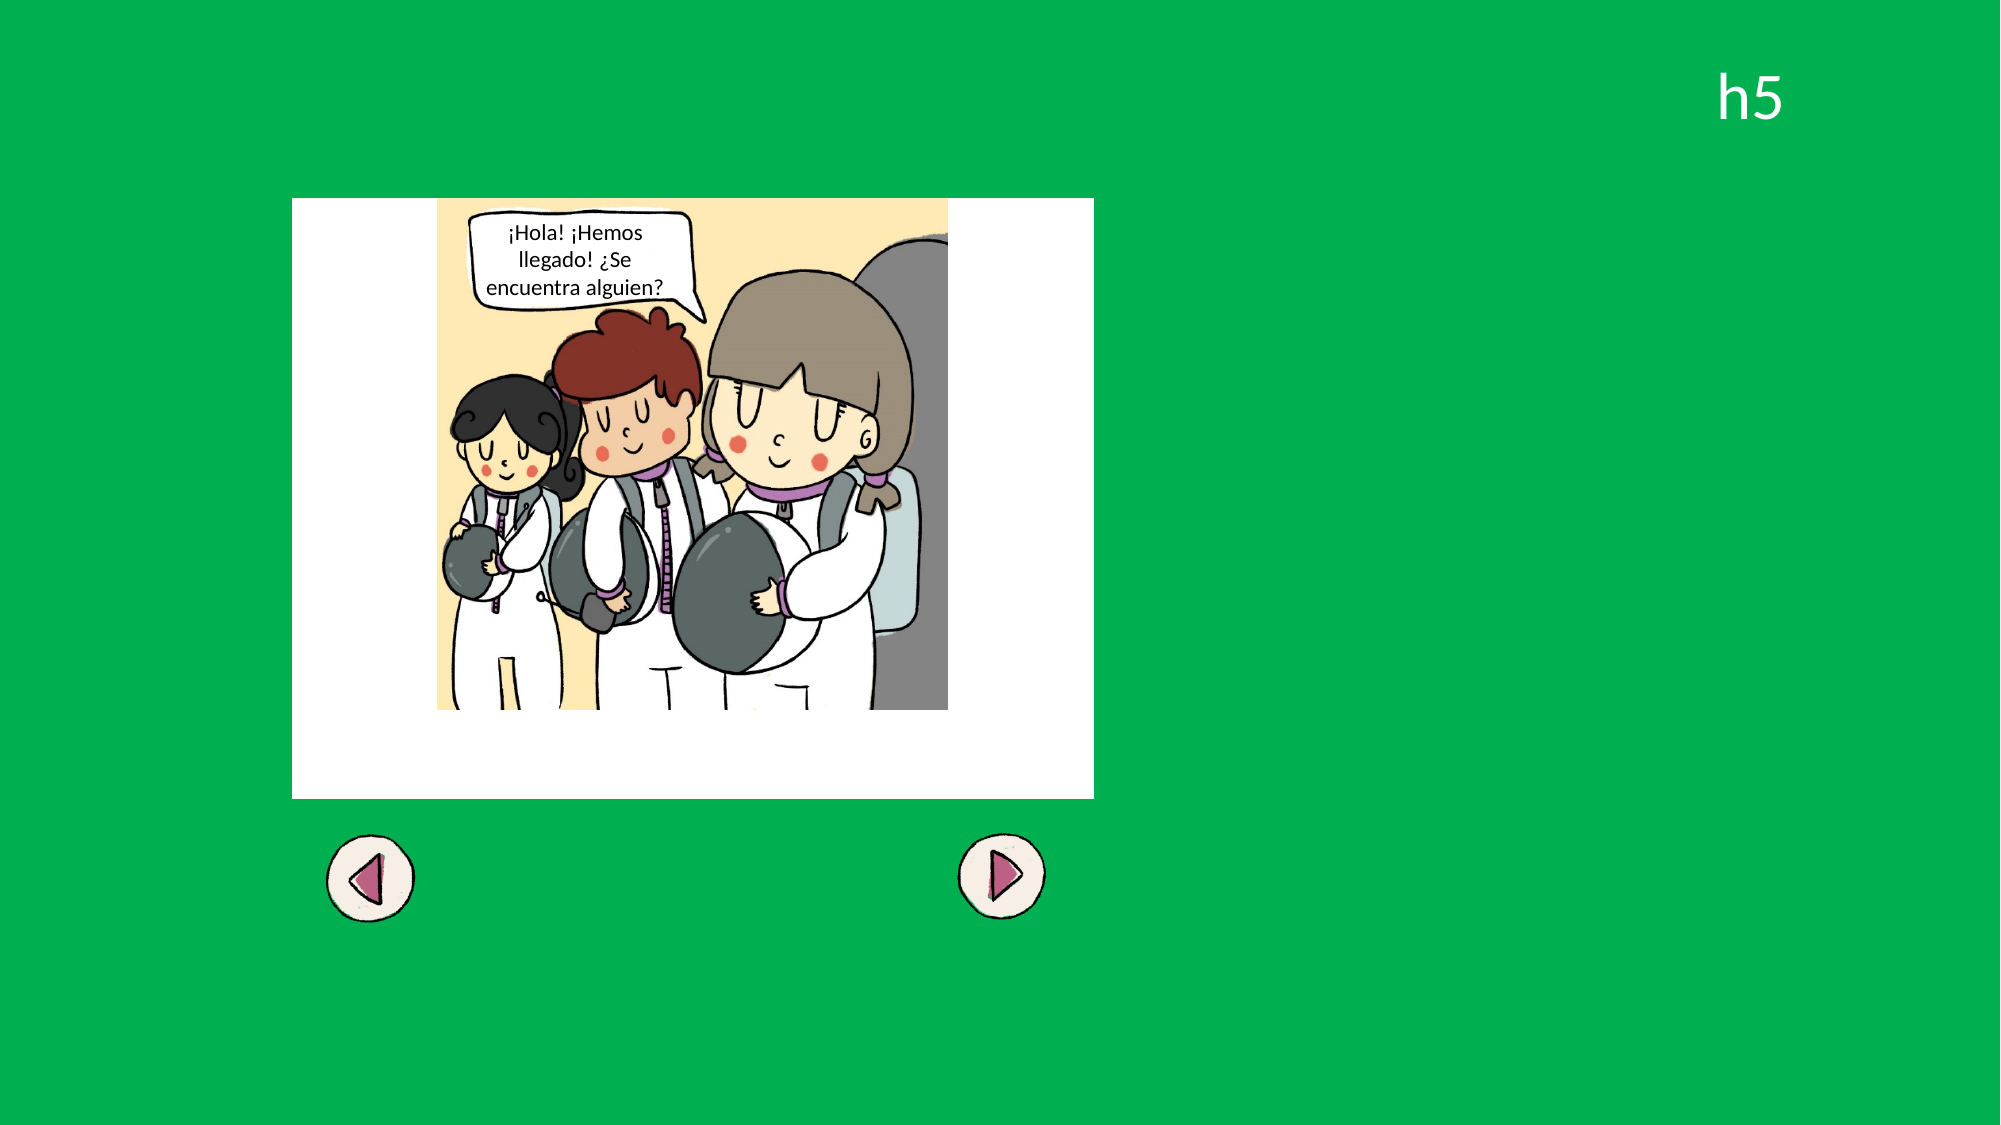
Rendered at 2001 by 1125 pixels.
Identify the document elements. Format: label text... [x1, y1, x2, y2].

picture [291, 198, 1094, 799]
text_box h5 [1701, 45, 1813, 141]
picture [956, 832, 1047, 922]
picture [324, 833, 416, 925]
